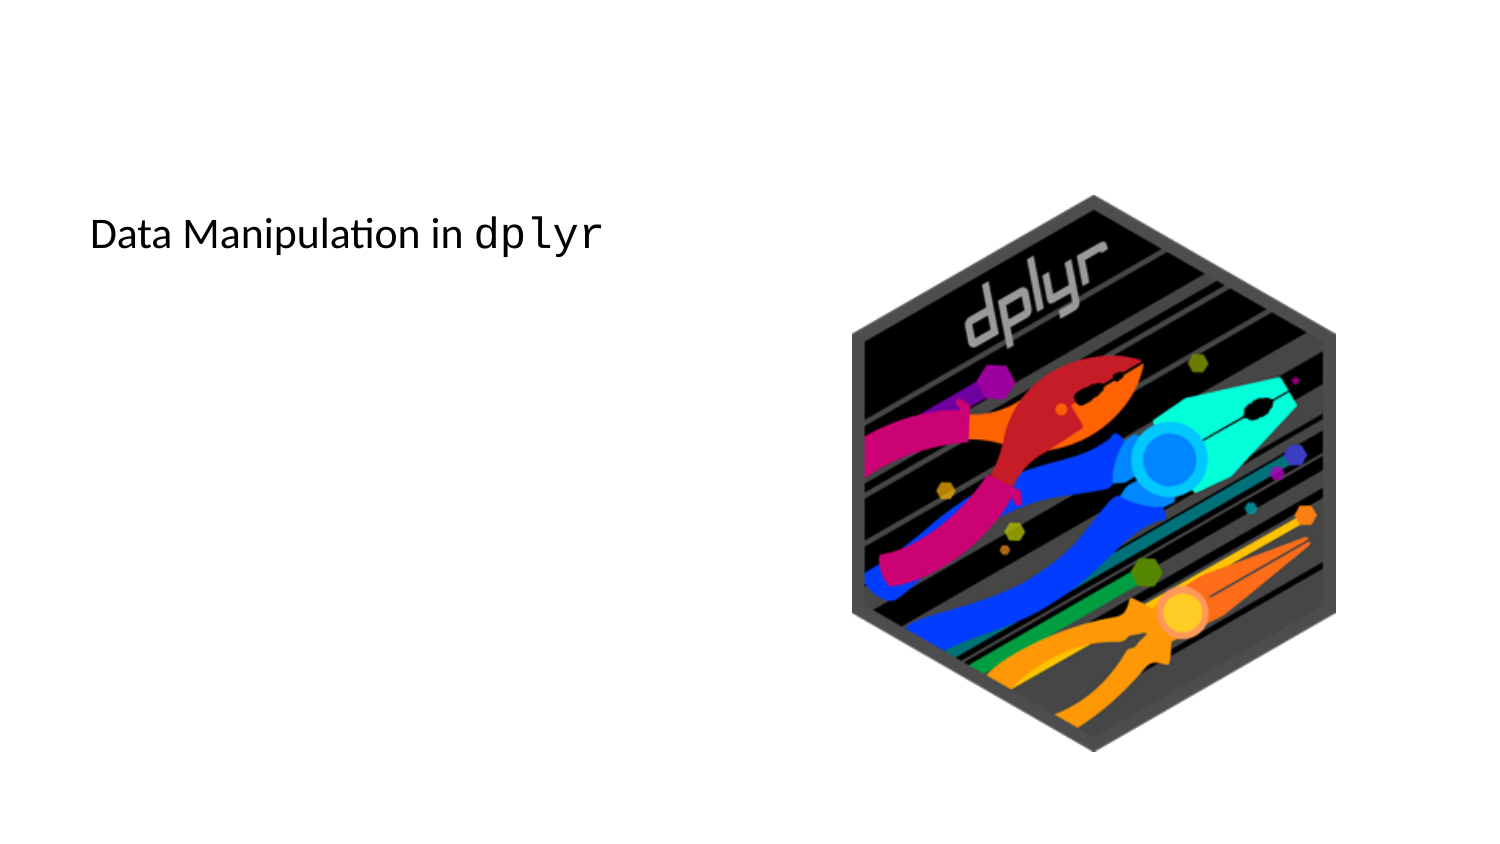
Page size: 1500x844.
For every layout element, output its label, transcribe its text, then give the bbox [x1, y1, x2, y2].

list Data Manipulation in dplyr [75, 196, 738, 754]
picture [851, 195, 1336, 753]
